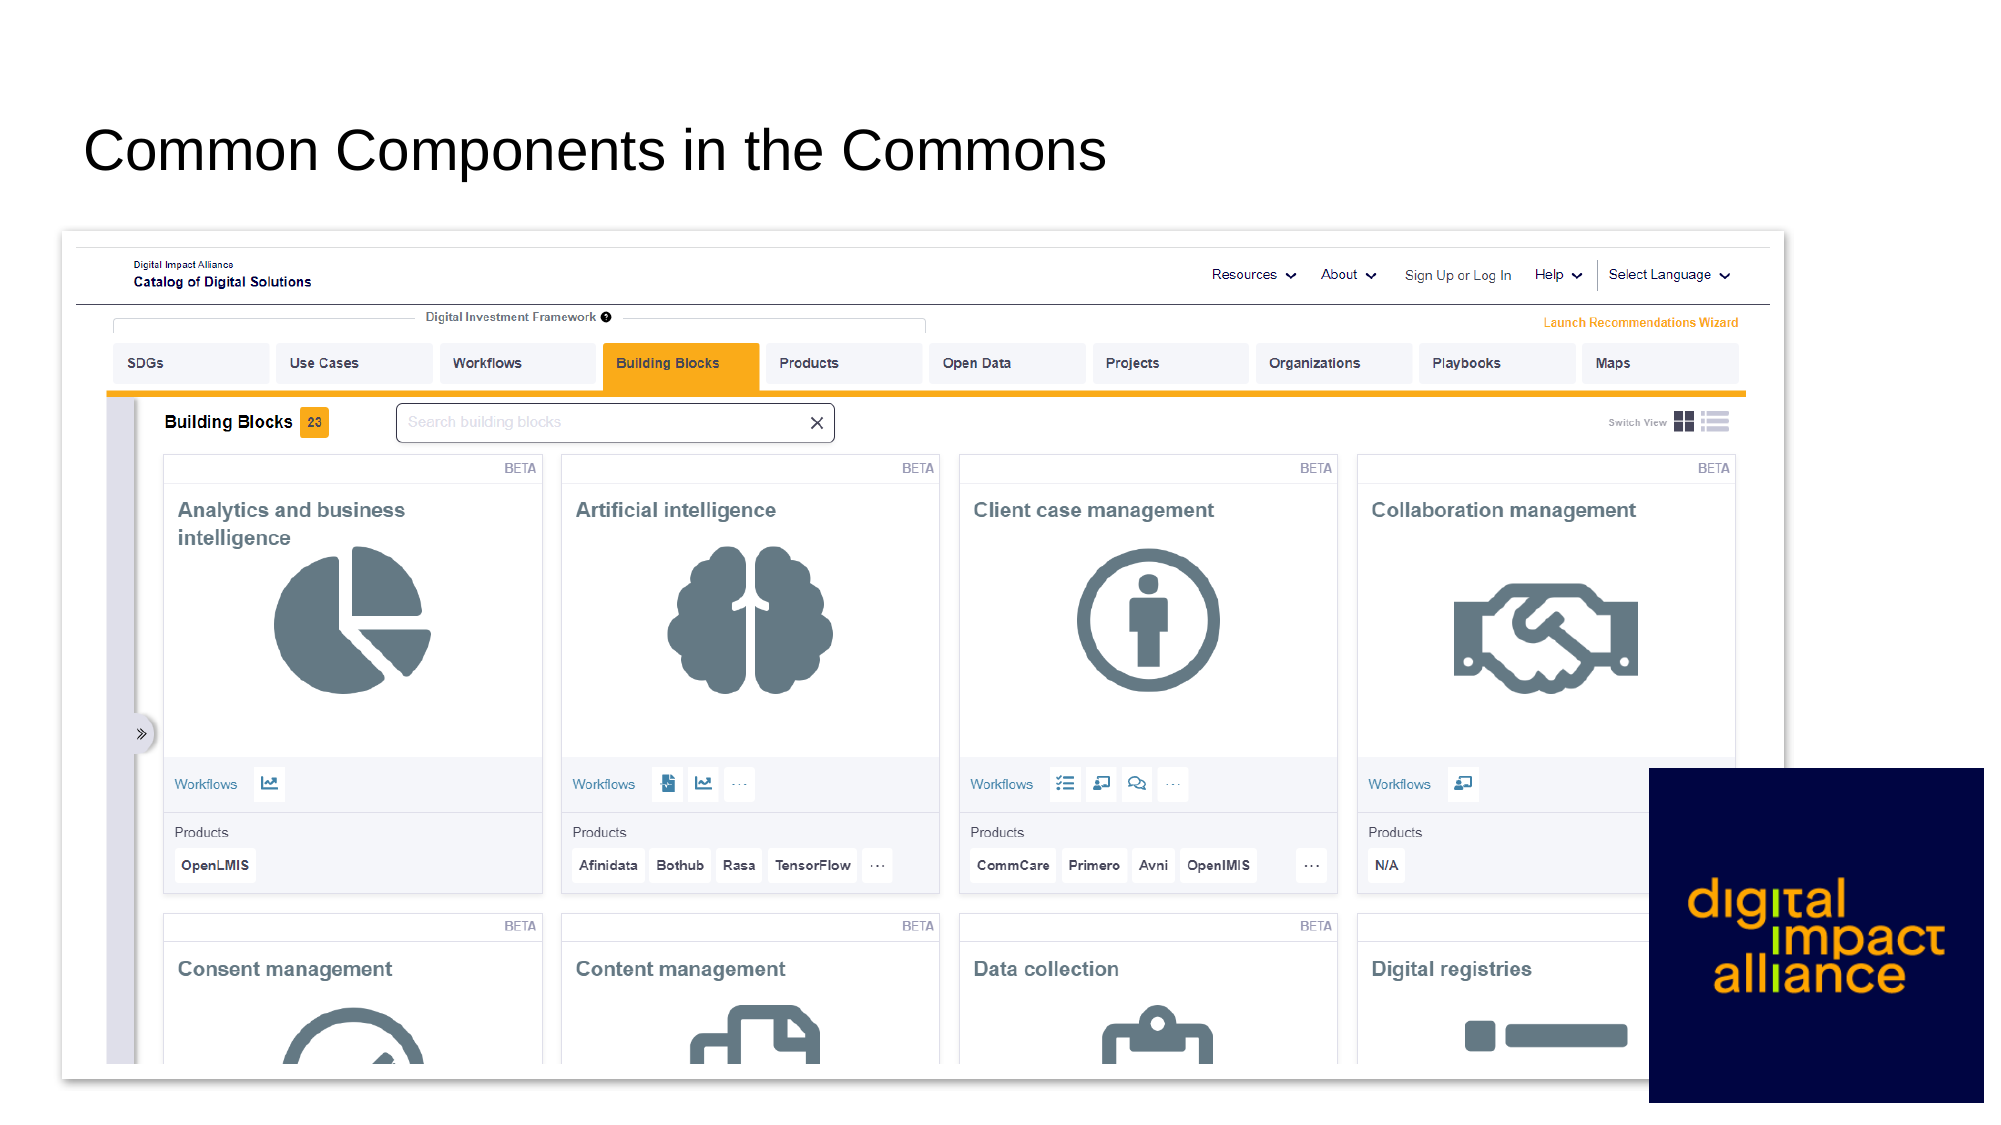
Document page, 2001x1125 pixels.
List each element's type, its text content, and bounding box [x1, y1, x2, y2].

title Common Components in the Commons [68, 97, 1932, 223]
picture [75, 245, 1984, 1103]
